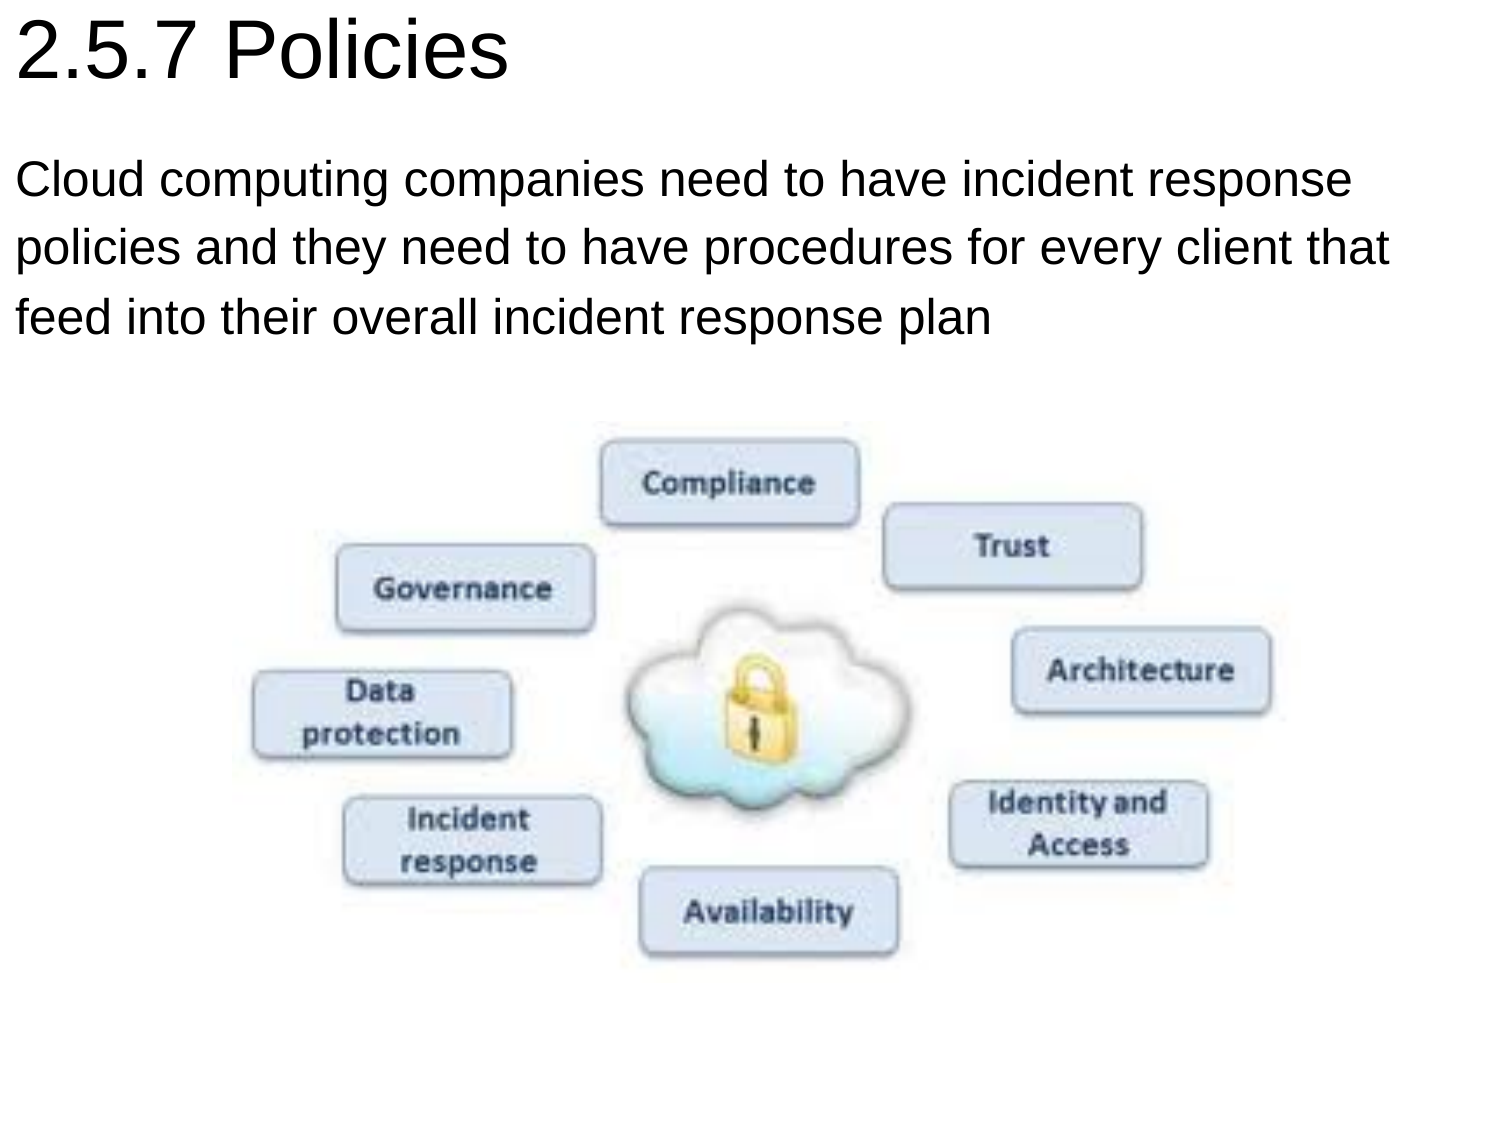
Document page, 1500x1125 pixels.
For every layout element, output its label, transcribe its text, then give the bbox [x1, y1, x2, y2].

list Cloud computing companies need to have incident response policies and they need to have procedures for every client that feed into their overall incident response plan [0, 122, 1500, 1112]
picture [232, 421, 1301, 983]
text_box 2.5.7 Policies [0, 0, 1500, 90]
